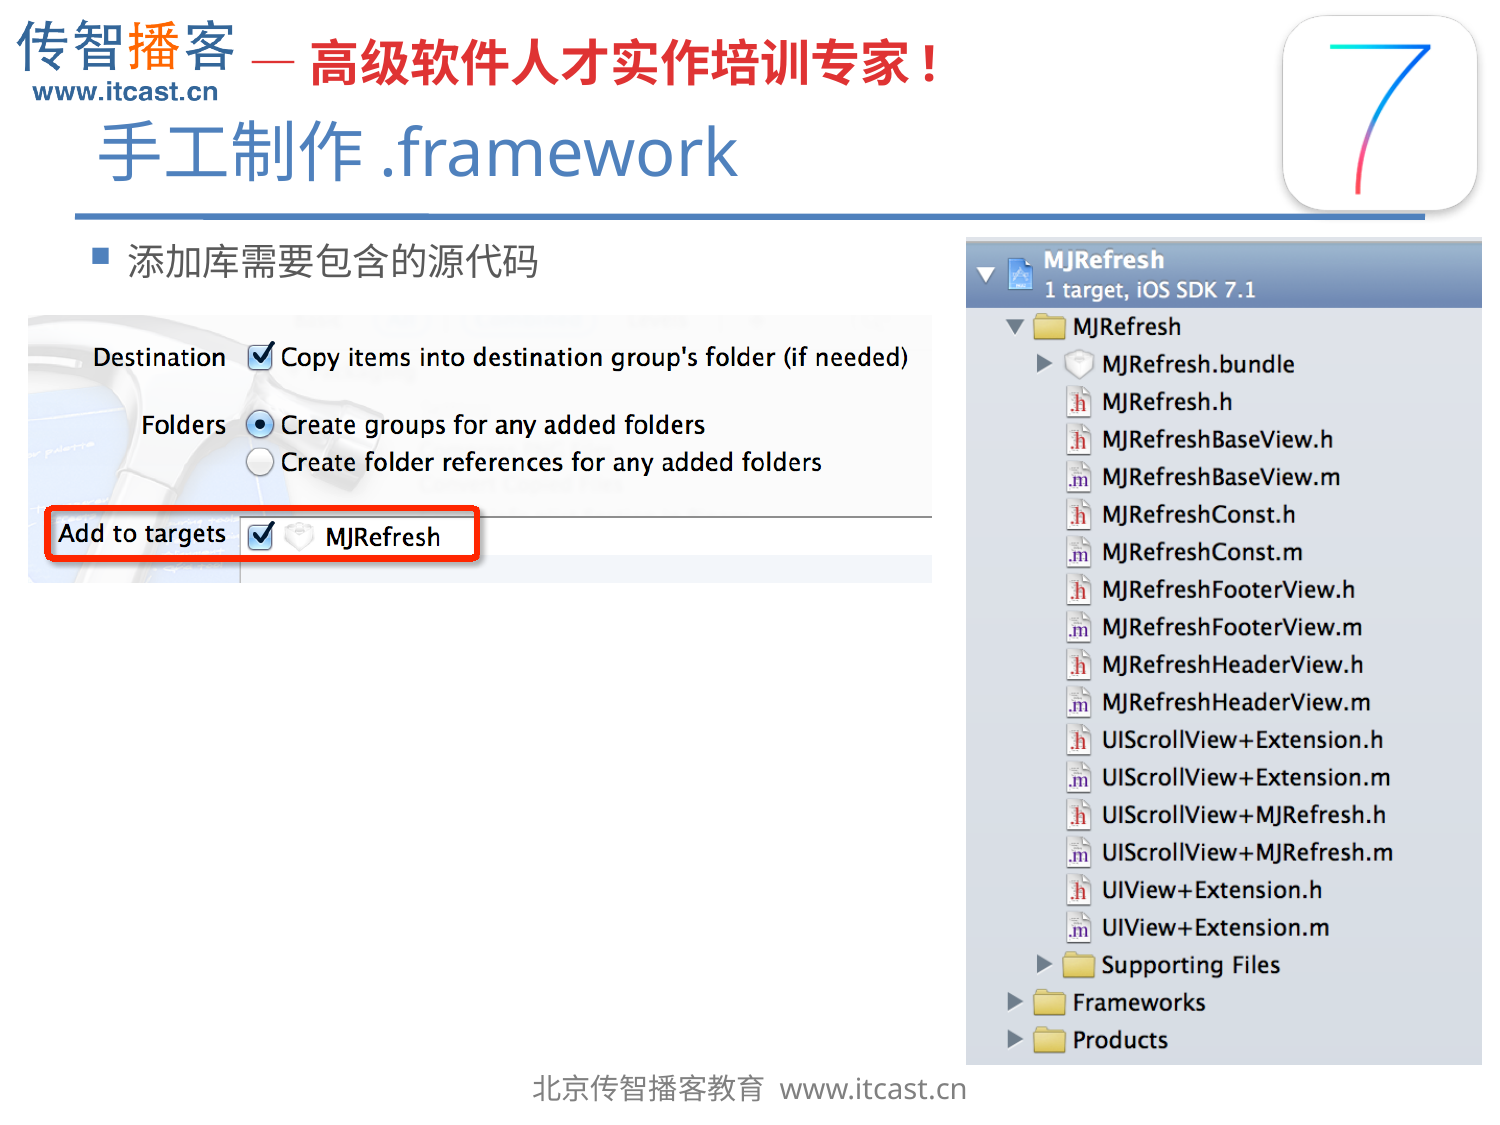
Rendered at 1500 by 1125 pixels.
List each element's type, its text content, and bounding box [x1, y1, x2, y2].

list 添加库需要包含的源代码 [75, 230, 1425, 316]
picture [966, 0, 1500, 1066]
picture [16, 19, 234, 101]
title 手工制作.framework [81, 102, 1416, 230]
picture [27, 315, 932, 584]
